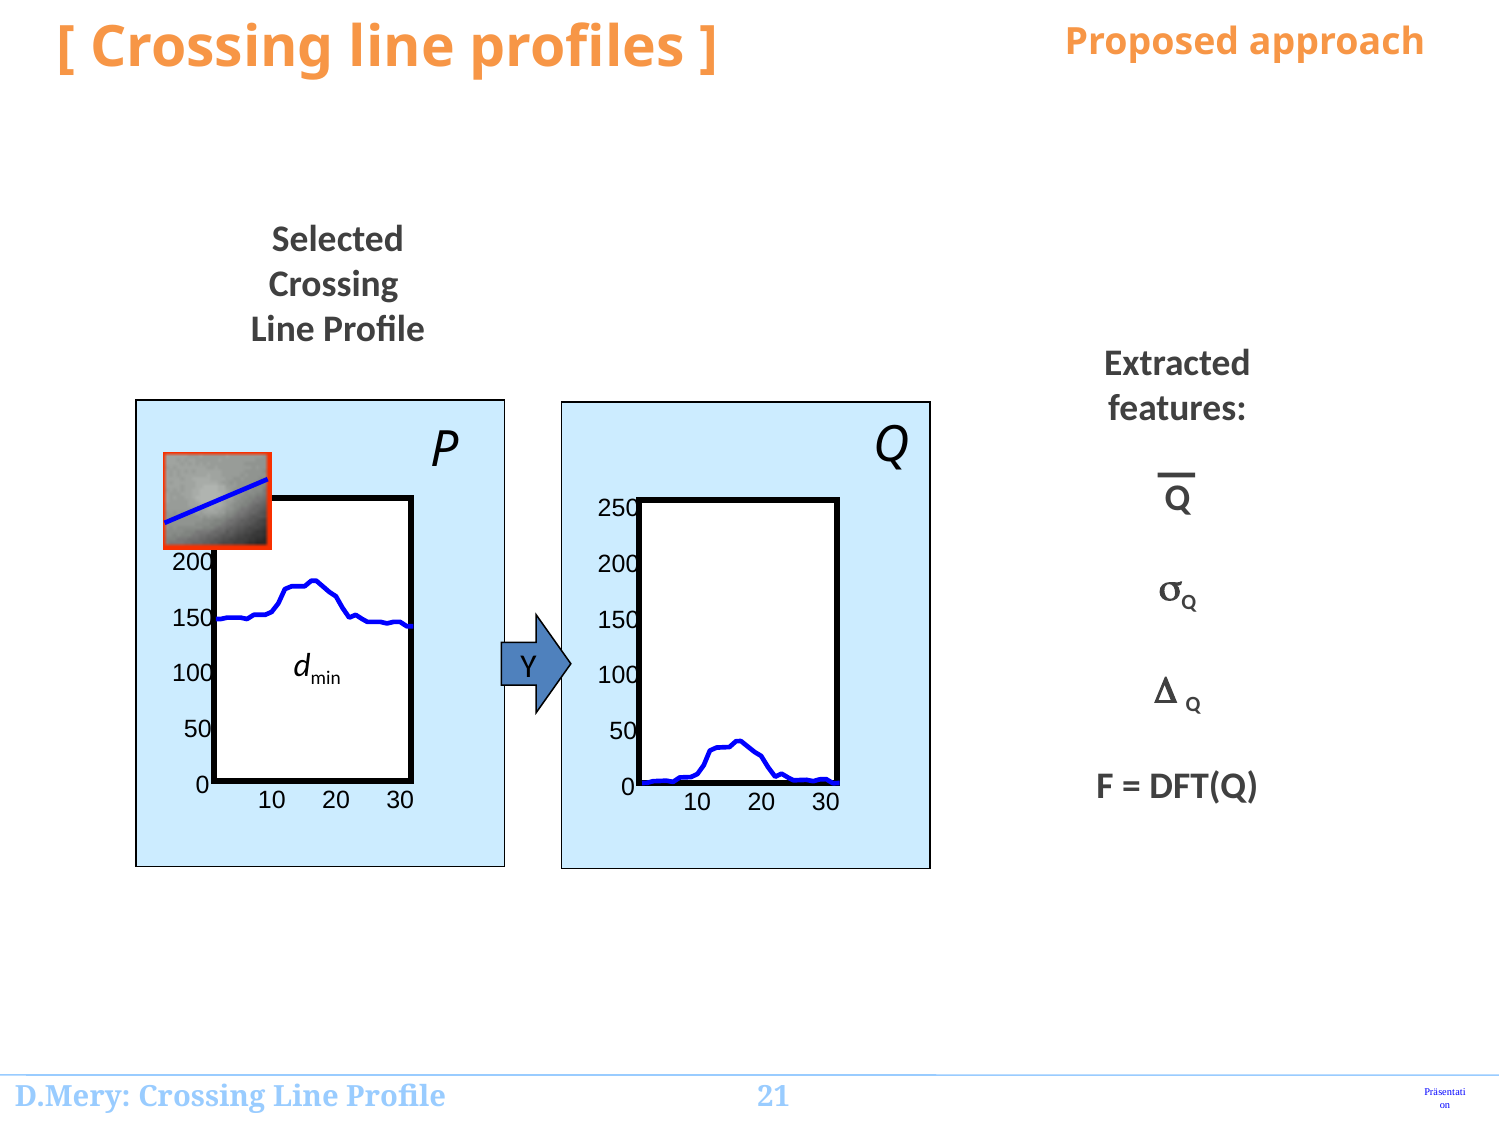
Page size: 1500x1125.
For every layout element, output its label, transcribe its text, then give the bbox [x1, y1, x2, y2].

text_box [1080, 329, 1275, 785]
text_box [135, 206, 505, 867]
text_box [501, 312, 931, 869]
text_box D.Mery: Crossing Line Profile 21 [0, 1069, 1500, 1125]
title [ Crossing line profiles ] [0, 0, 803, 104]
text_box Proposed approach [1049, 9, 1441, 70]
